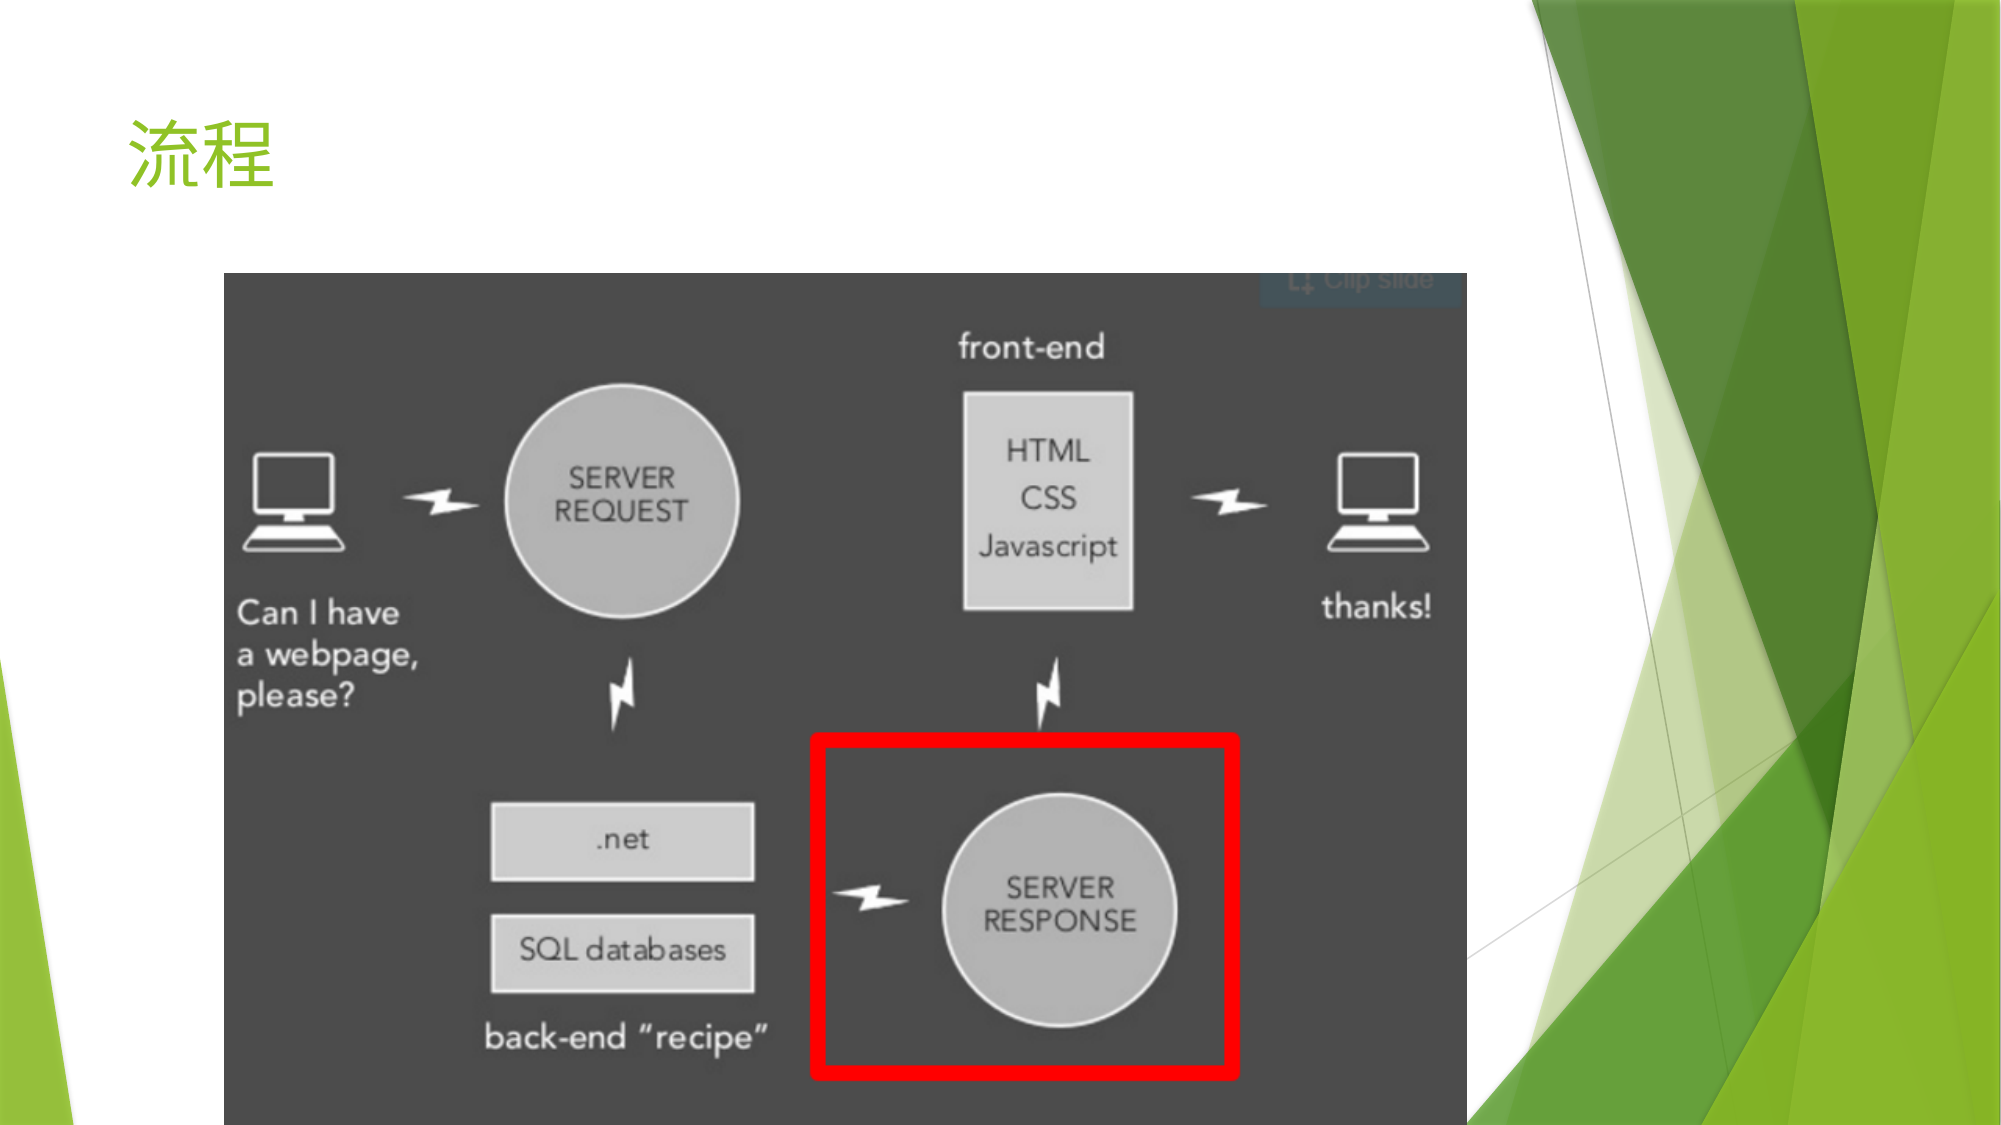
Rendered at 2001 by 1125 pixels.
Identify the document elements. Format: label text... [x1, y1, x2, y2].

title 流程 [111, 99, 1522, 317]
picture [224, 272, 1468, 1125]
